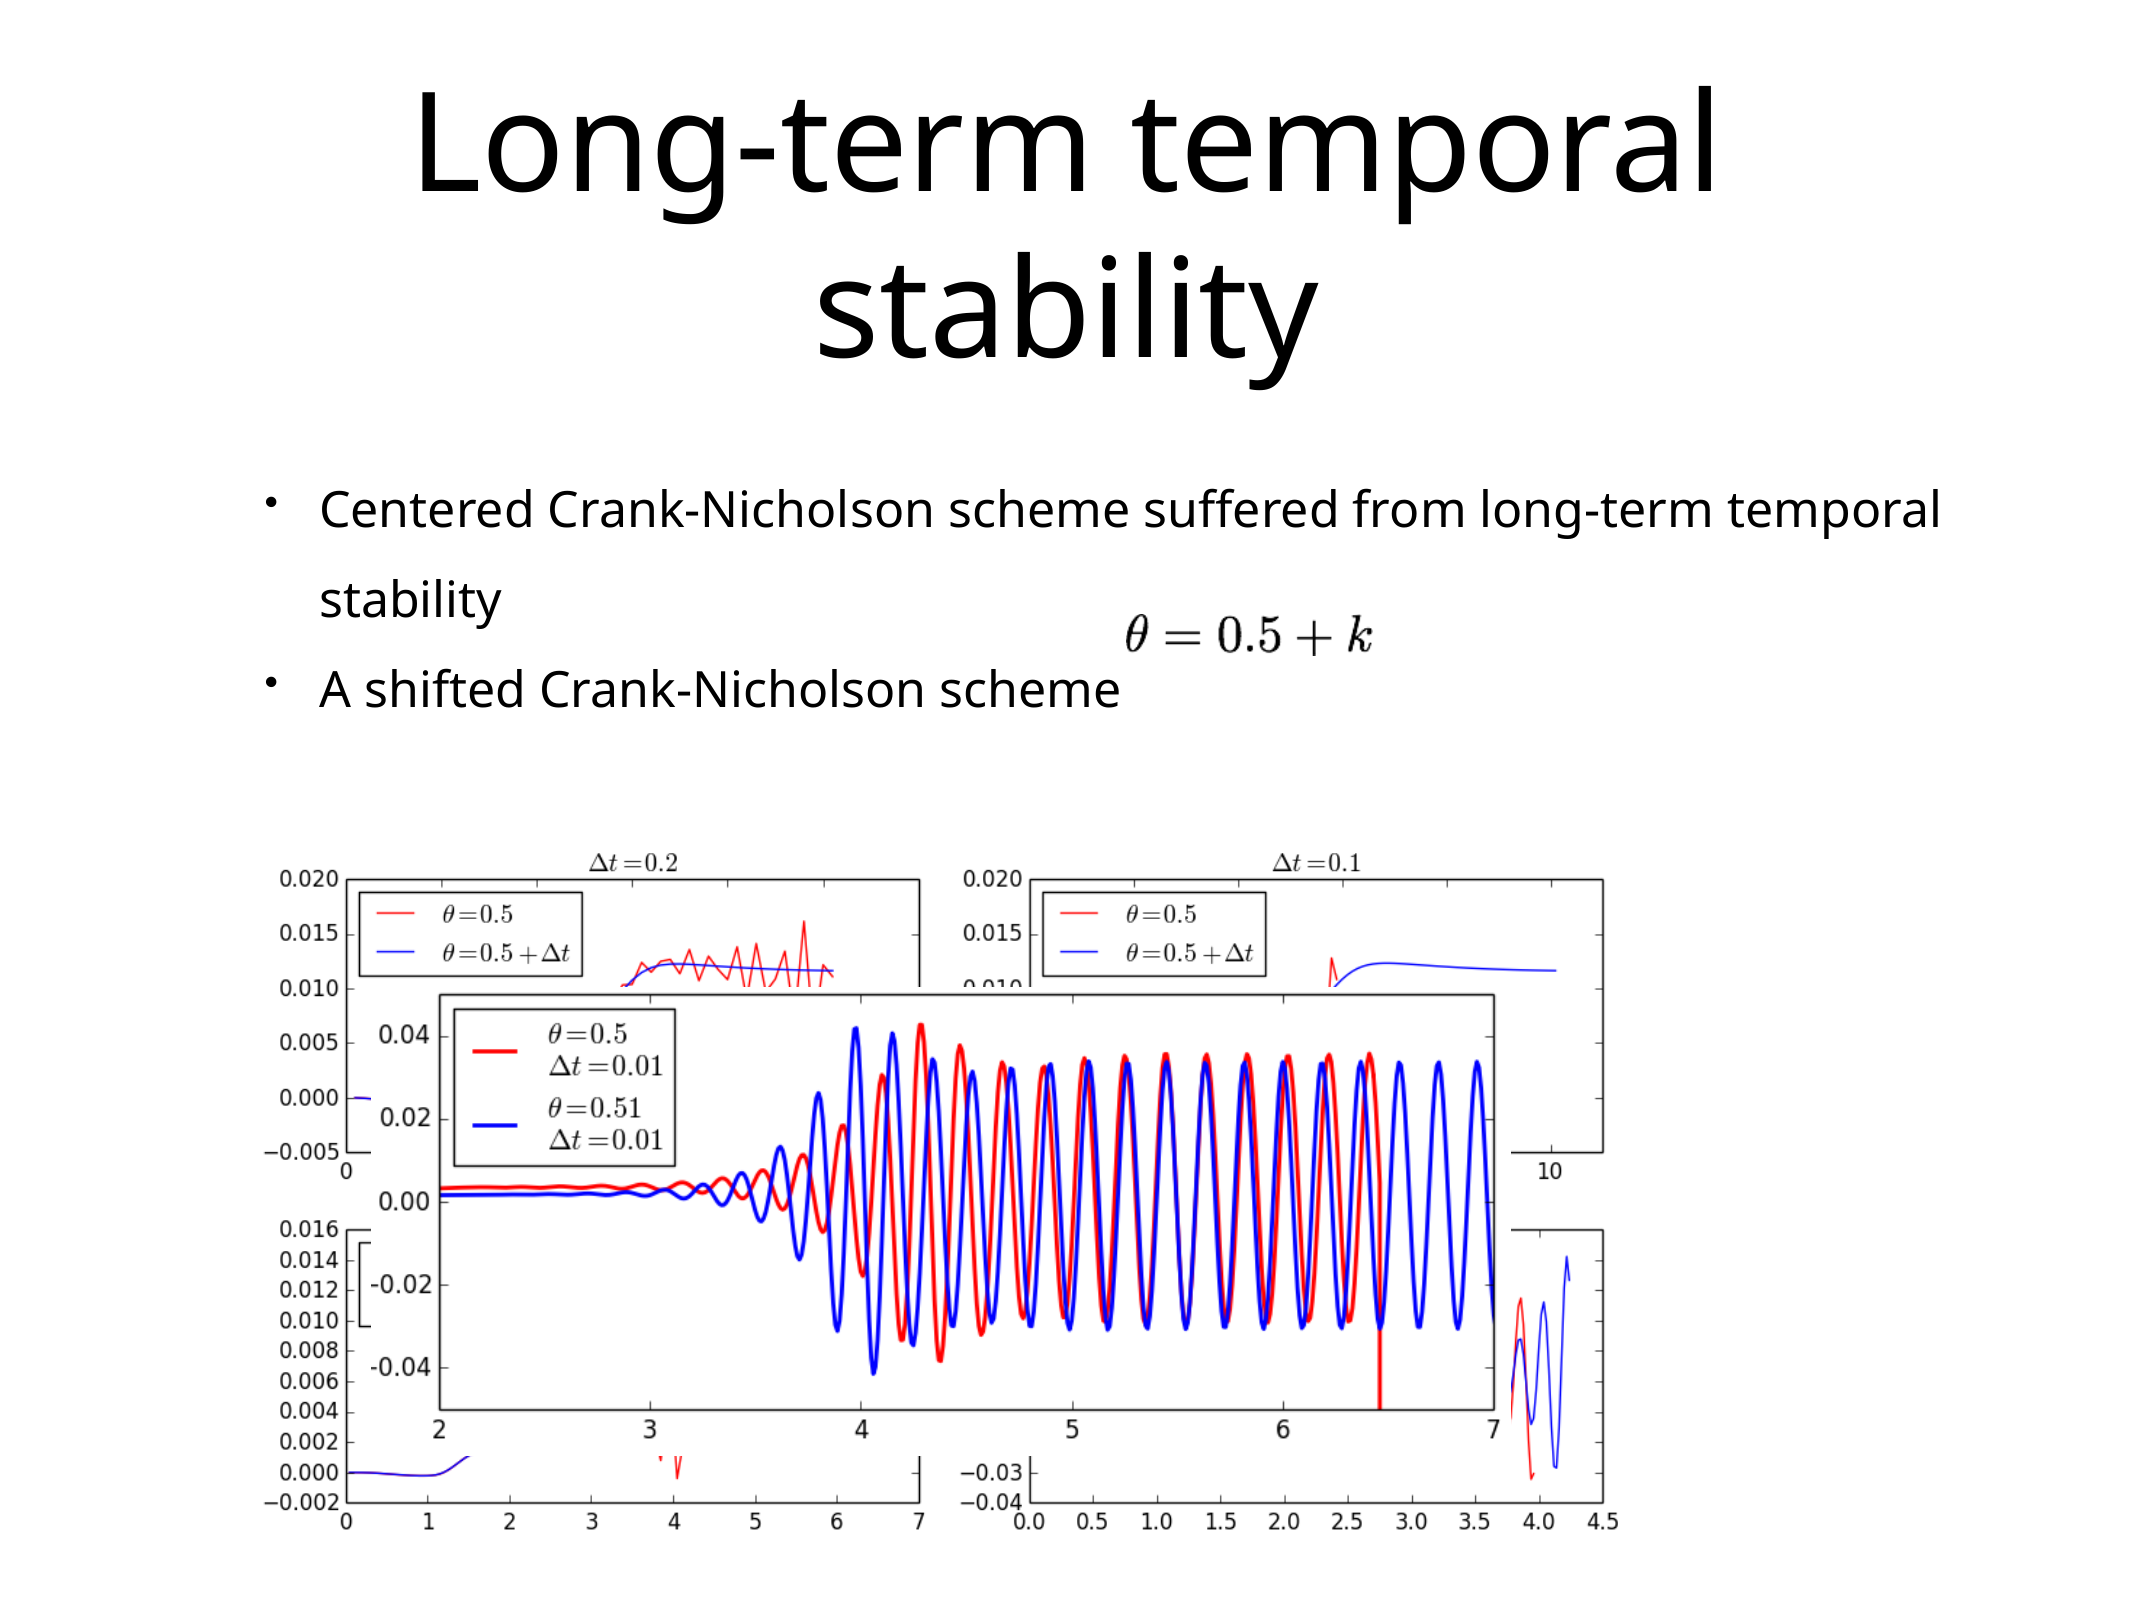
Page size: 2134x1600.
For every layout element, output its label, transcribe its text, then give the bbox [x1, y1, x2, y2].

picture [1125, 614, 1373, 657]
title Long-term temporal stability [155, 41, 1978, 397]
text_box Centered Crank-Nicholson scheme suffered from long-term temporal stability A shifted Crank-Nicholson scheme [256, 439, 2104, 726]
picture [255, 843, 1627, 1536]
